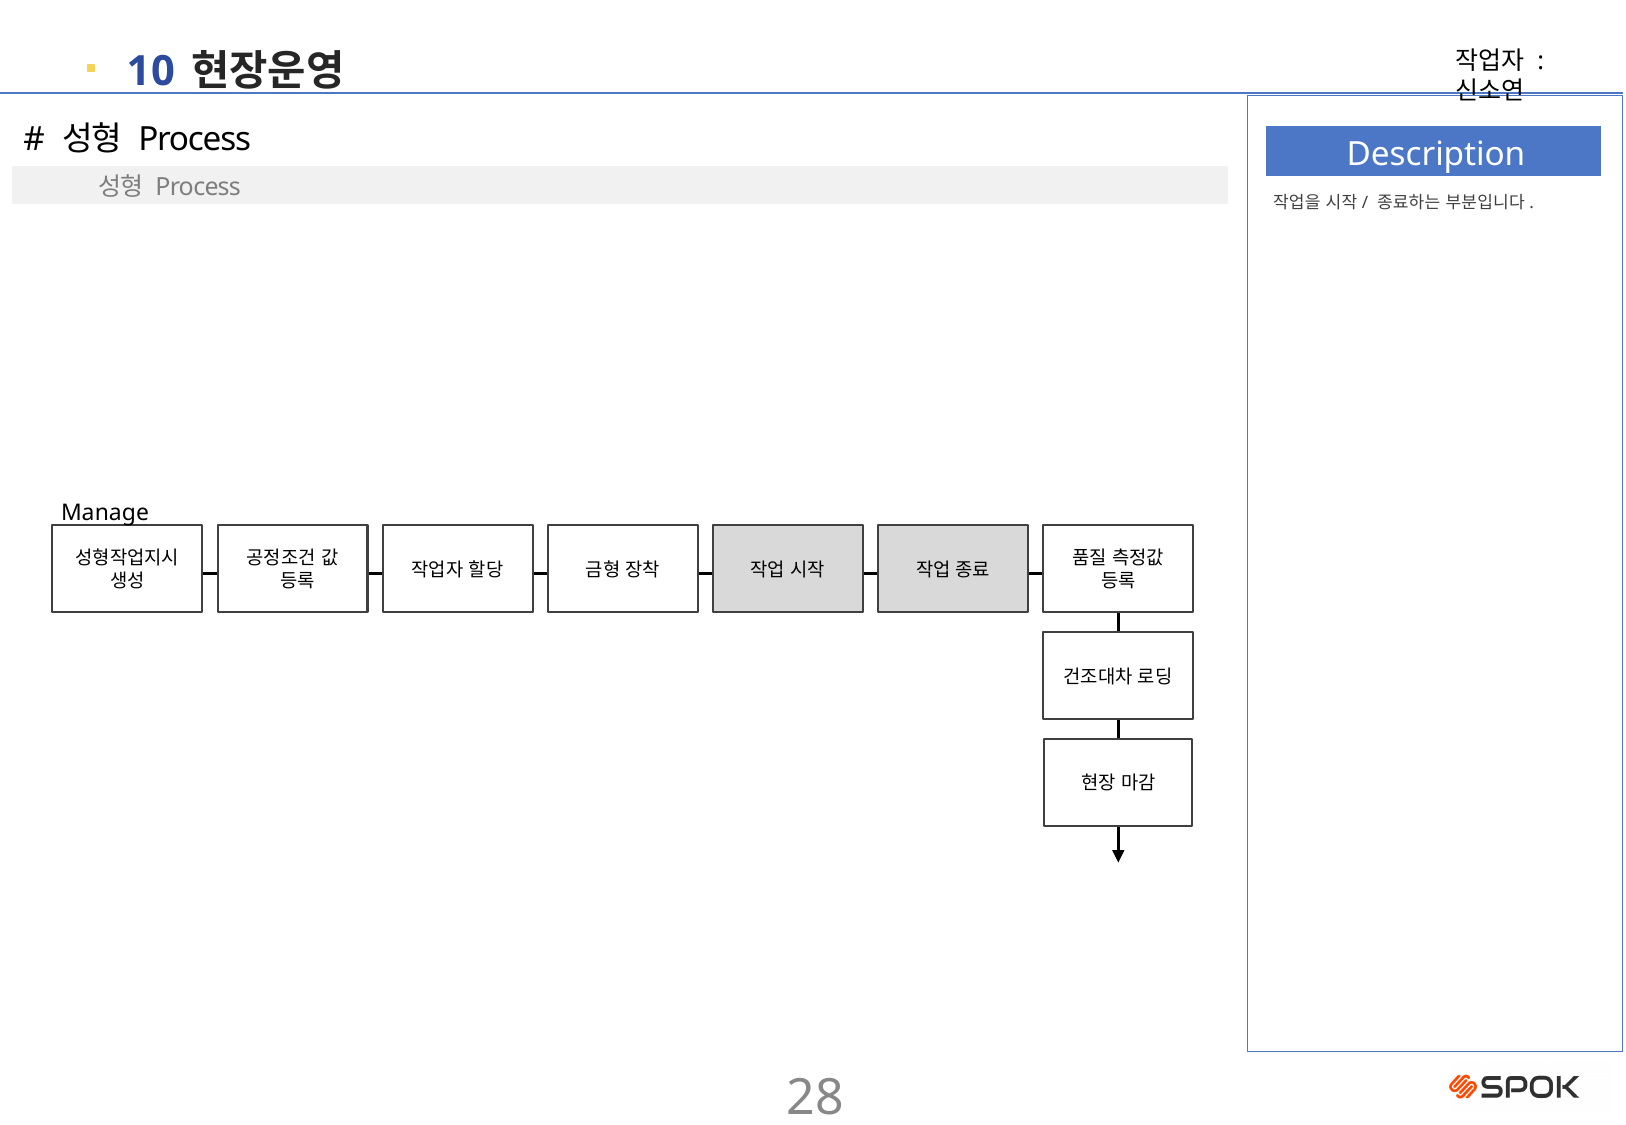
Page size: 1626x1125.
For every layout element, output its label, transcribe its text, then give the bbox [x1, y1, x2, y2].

text_box 작업자 : 신소연 [1440, 37, 1625, 94]
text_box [0, 92, 1623, 1052]
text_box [87, 42, 408, 91]
slide_number 28 [483, 1064, 1142, 1125]
picture [1449, 1060, 1610, 1114]
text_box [11, 166, 1229, 205]
